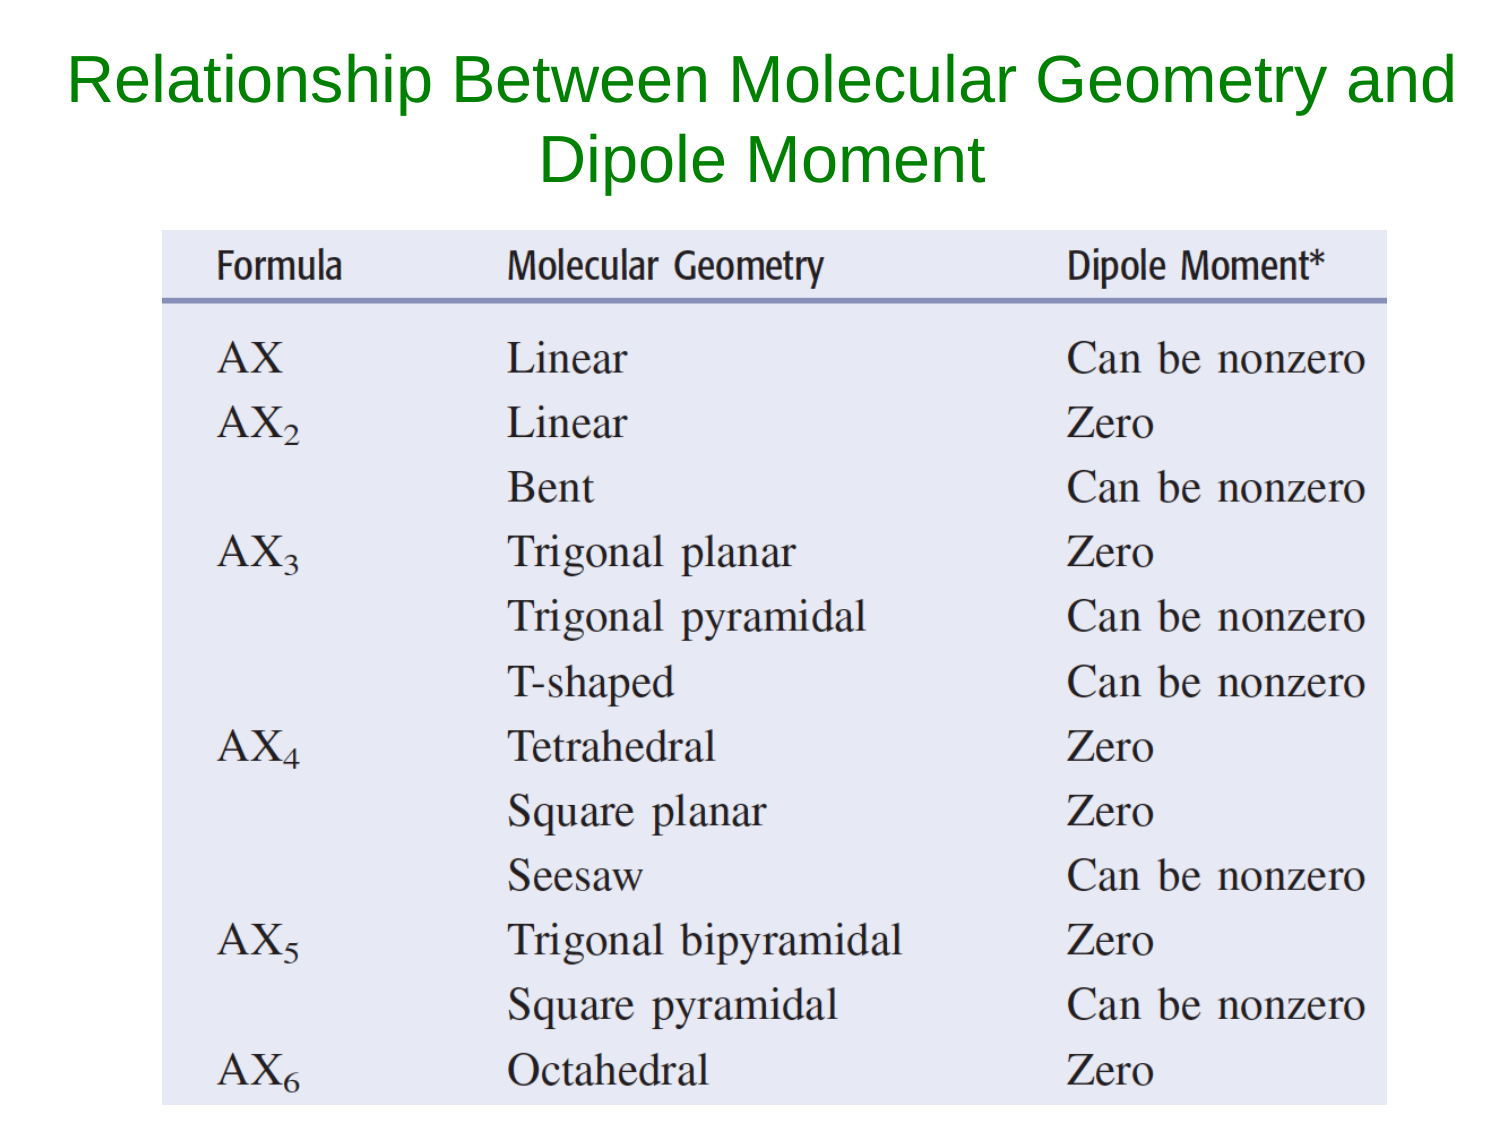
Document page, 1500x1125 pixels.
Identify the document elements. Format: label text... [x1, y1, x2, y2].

picture [161, 230, 1387, 1105]
text_box Relationship Between Molecular Geometry and Dipole Moment [0, 22, 1500, 210]
